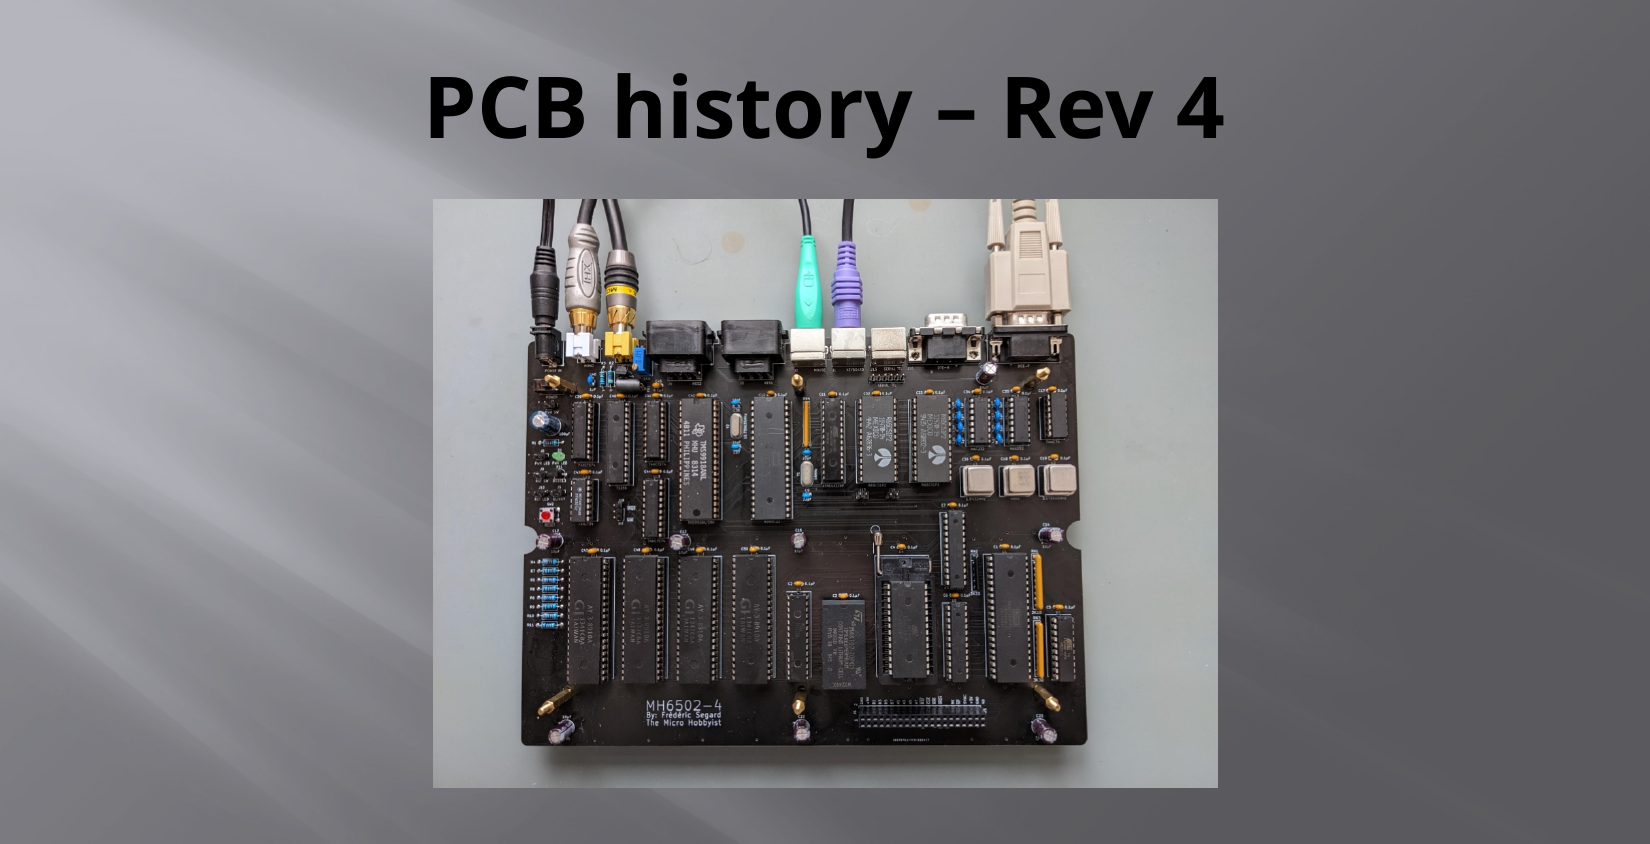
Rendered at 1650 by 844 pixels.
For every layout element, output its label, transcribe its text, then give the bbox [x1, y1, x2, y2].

picture [431, 198, 1219, 789]
title PCB history – Rev 4 [82, 33, 1568, 175]
